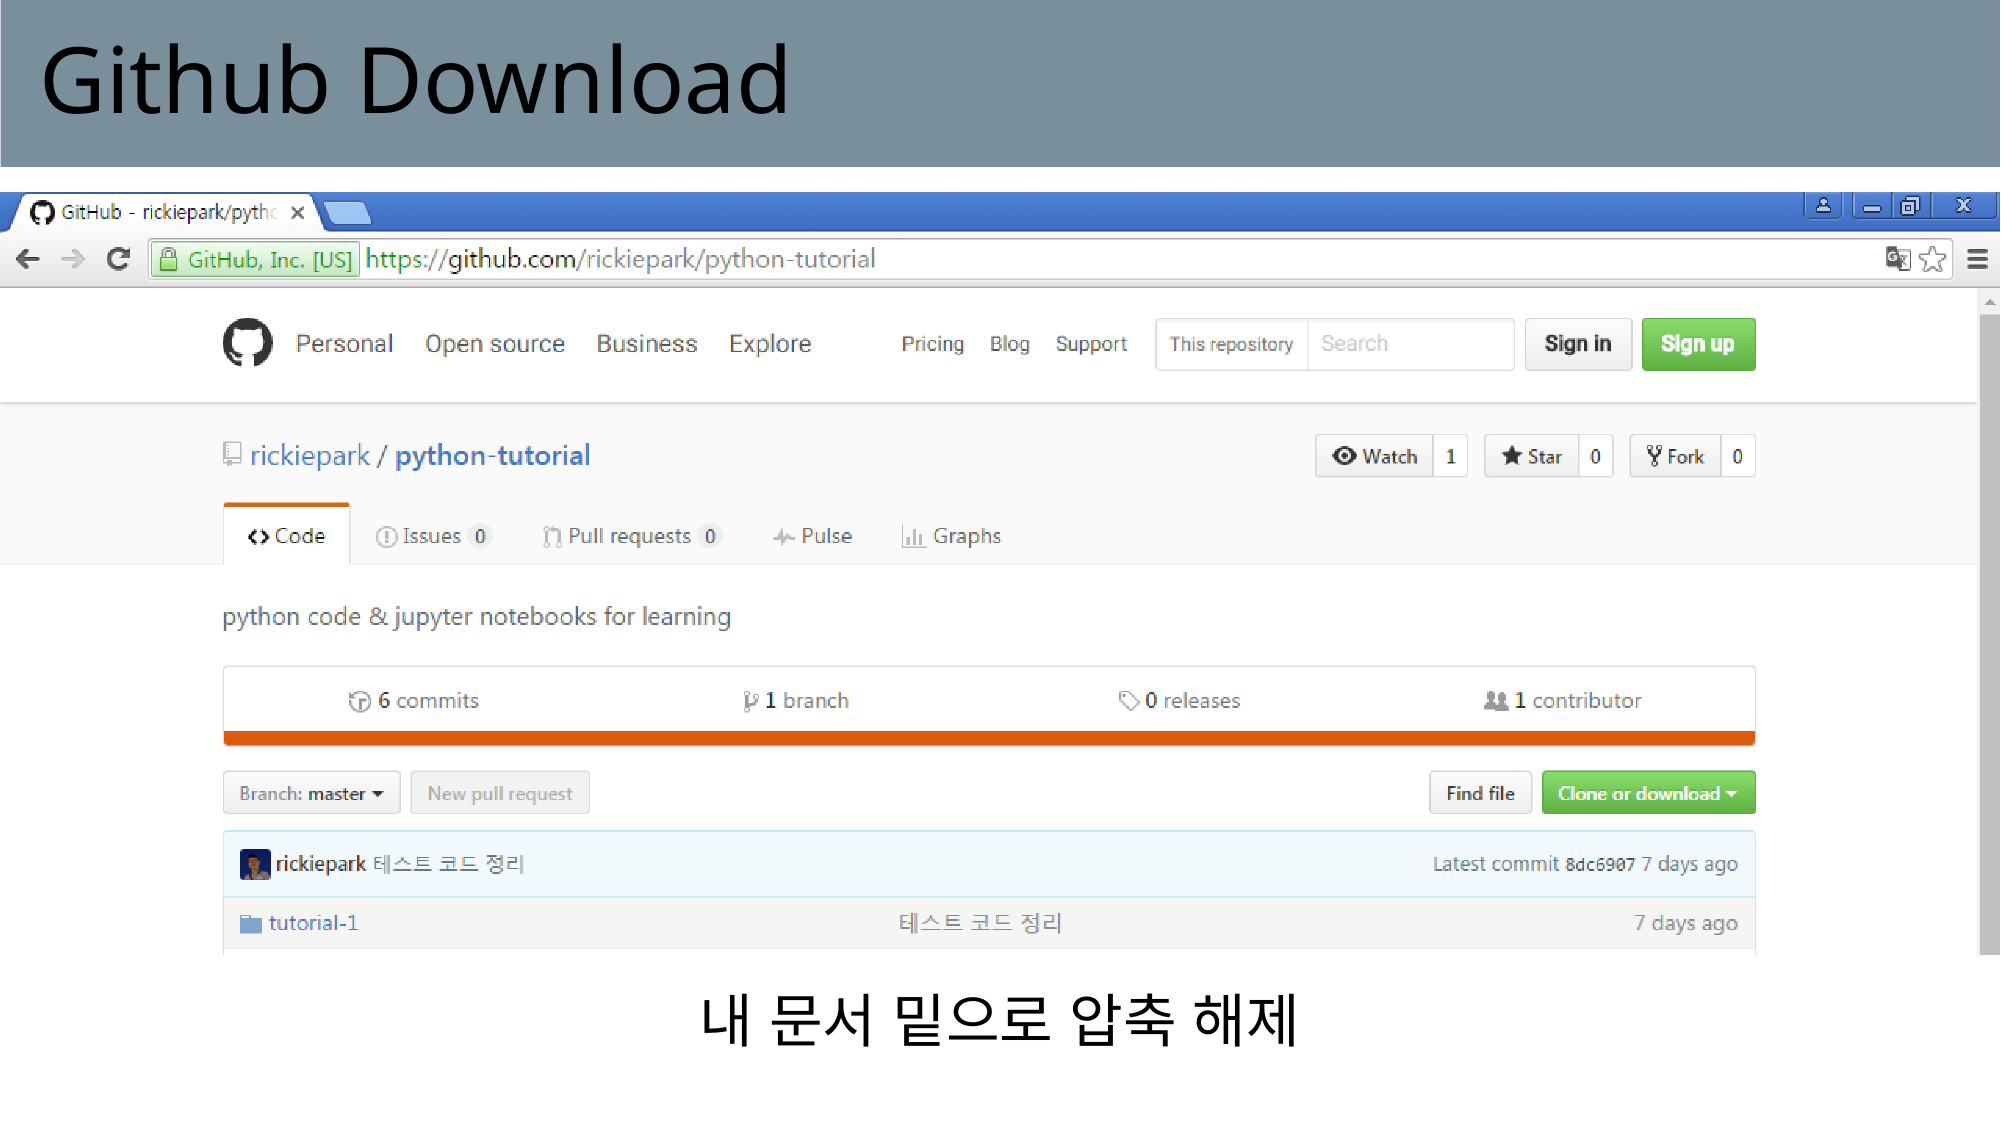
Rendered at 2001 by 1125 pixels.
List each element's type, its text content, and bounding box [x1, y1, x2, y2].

text_box 내 문서 밑으로 압축 해제 [685, 976, 1315, 1062]
picture [0, 192, 2000, 955]
title Github Download [0, 0, 2000, 167]
